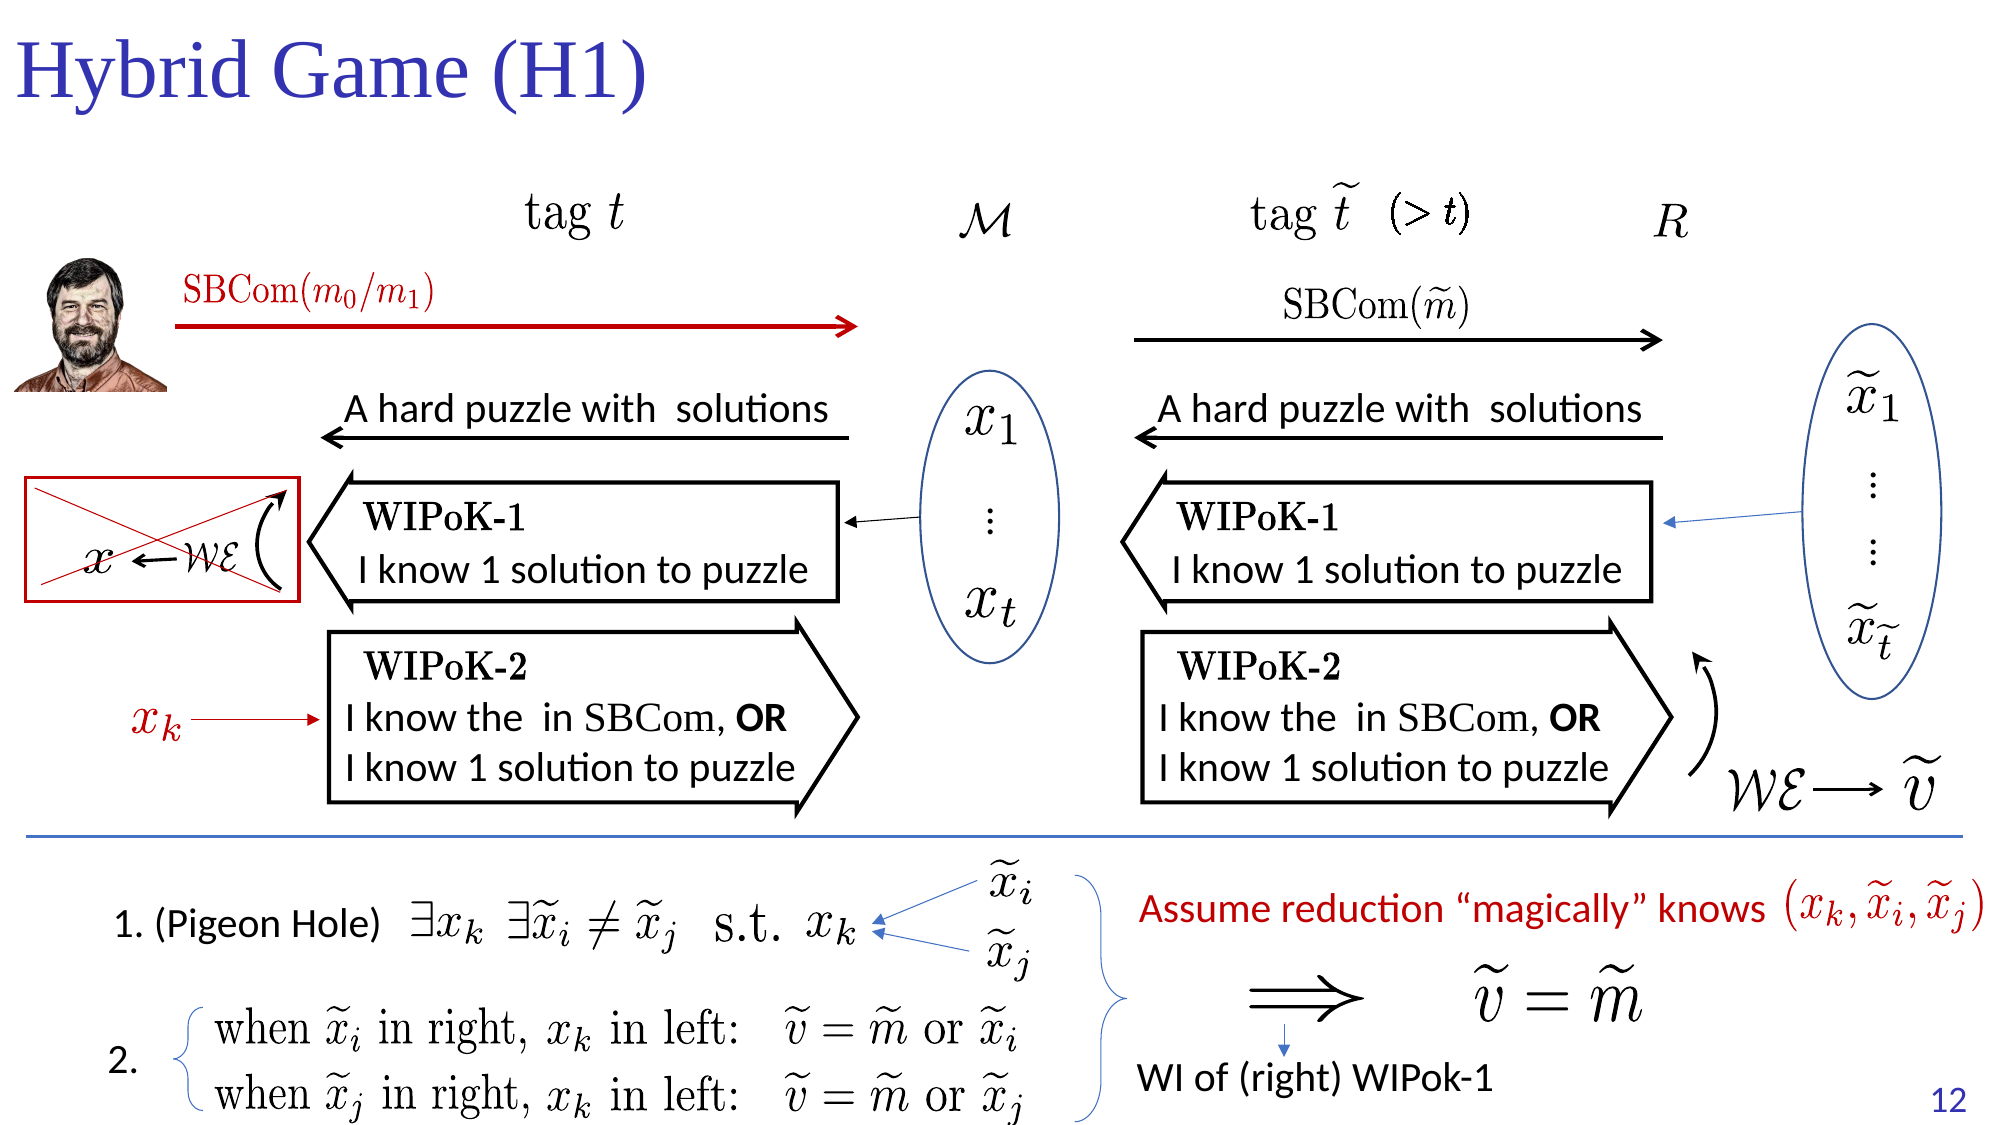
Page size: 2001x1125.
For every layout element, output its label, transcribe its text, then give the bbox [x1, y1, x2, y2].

text_box Assume reduction “magically” knows [1124, 873, 1787, 939]
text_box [410, 901, 483, 944]
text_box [1284, 285, 1468, 330]
text_box WI of (right) WIPok-1 [1121, 1042, 1515, 1107]
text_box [131, 708, 181, 742]
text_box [989, 859, 1032, 905]
text_box I know 1 solution to puzzle [327, 618, 860, 816]
text_box [300, 508, 321, 565]
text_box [1473, 964, 1643, 1022]
title Hybrid Game (H1) [0, 0, 1725, 142]
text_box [806, 912, 856, 945]
text_box I know 1 solution to puzzle [1156, 534, 1653, 600]
text_box [173, 1006, 203, 1112]
text_box [1628, 651, 1717, 776]
text_box [1121, 472, 1653, 597]
text_box [1801, 322, 1943, 701]
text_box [844, 516, 921, 523]
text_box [715, 903, 779, 942]
picture [12, 250, 167, 392]
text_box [1250, 182, 1360, 241]
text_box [1662, 511, 1803, 524]
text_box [965, 405, 1017, 445]
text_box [1786, 878, 1983, 934]
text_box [1847, 602, 1900, 660]
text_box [871, 880, 978, 924]
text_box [784, 1072, 1022, 1125]
text_box [919, 369, 1061, 665]
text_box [34, 487, 281, 593]
text_box 2. [92, 1024, 162, 1089]
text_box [1728, 767, 1805, 812]
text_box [214, 1005, 526, 1055]
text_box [1176, 651, 1340, 681]
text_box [507, 899, 676, 954]
text_box [1158, 600, 1653, 612]
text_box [1846, 370, 1899, 422]
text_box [1391, 192, 1469, 235]
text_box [987, 928, 1030, 982]
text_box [871, 931, 970, 952]
text_box [344, 600, 839, 612]
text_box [214, 1072, 529, 1124]
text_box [1176, 501, 1338, 531]
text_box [965, 587, 1016, 628]
text_box I know 1 solution to puzzle [342, 534, 839, 600]
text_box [363, 651, 526, 681]
text_box [1653, 203, 1688, 238]
text_box I know 1 solution to puzzle [1141, 618, 1657, 816]
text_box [547, 1008, 737, 1052]
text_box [41, 490, 287, 585]
text_box [959, 202, 1011, 239]
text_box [362, 501, 524, 531]
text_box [184, 271, 433, 313]
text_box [1902, 755, 1942, 811]
text_box [312, 472, 839, 596]
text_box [784, 1005, 1017, 1052]
text_box [1074, 874, 1128, 1123]
text_box 1. (Pigeon Hole) [97, 888, 410, 954]
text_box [547, 1075, 737, 1119]
text_box [25, 476, 300, 603]
text_box [1249, 975, 1364, 1022]
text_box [524, 192, 624, 241]
